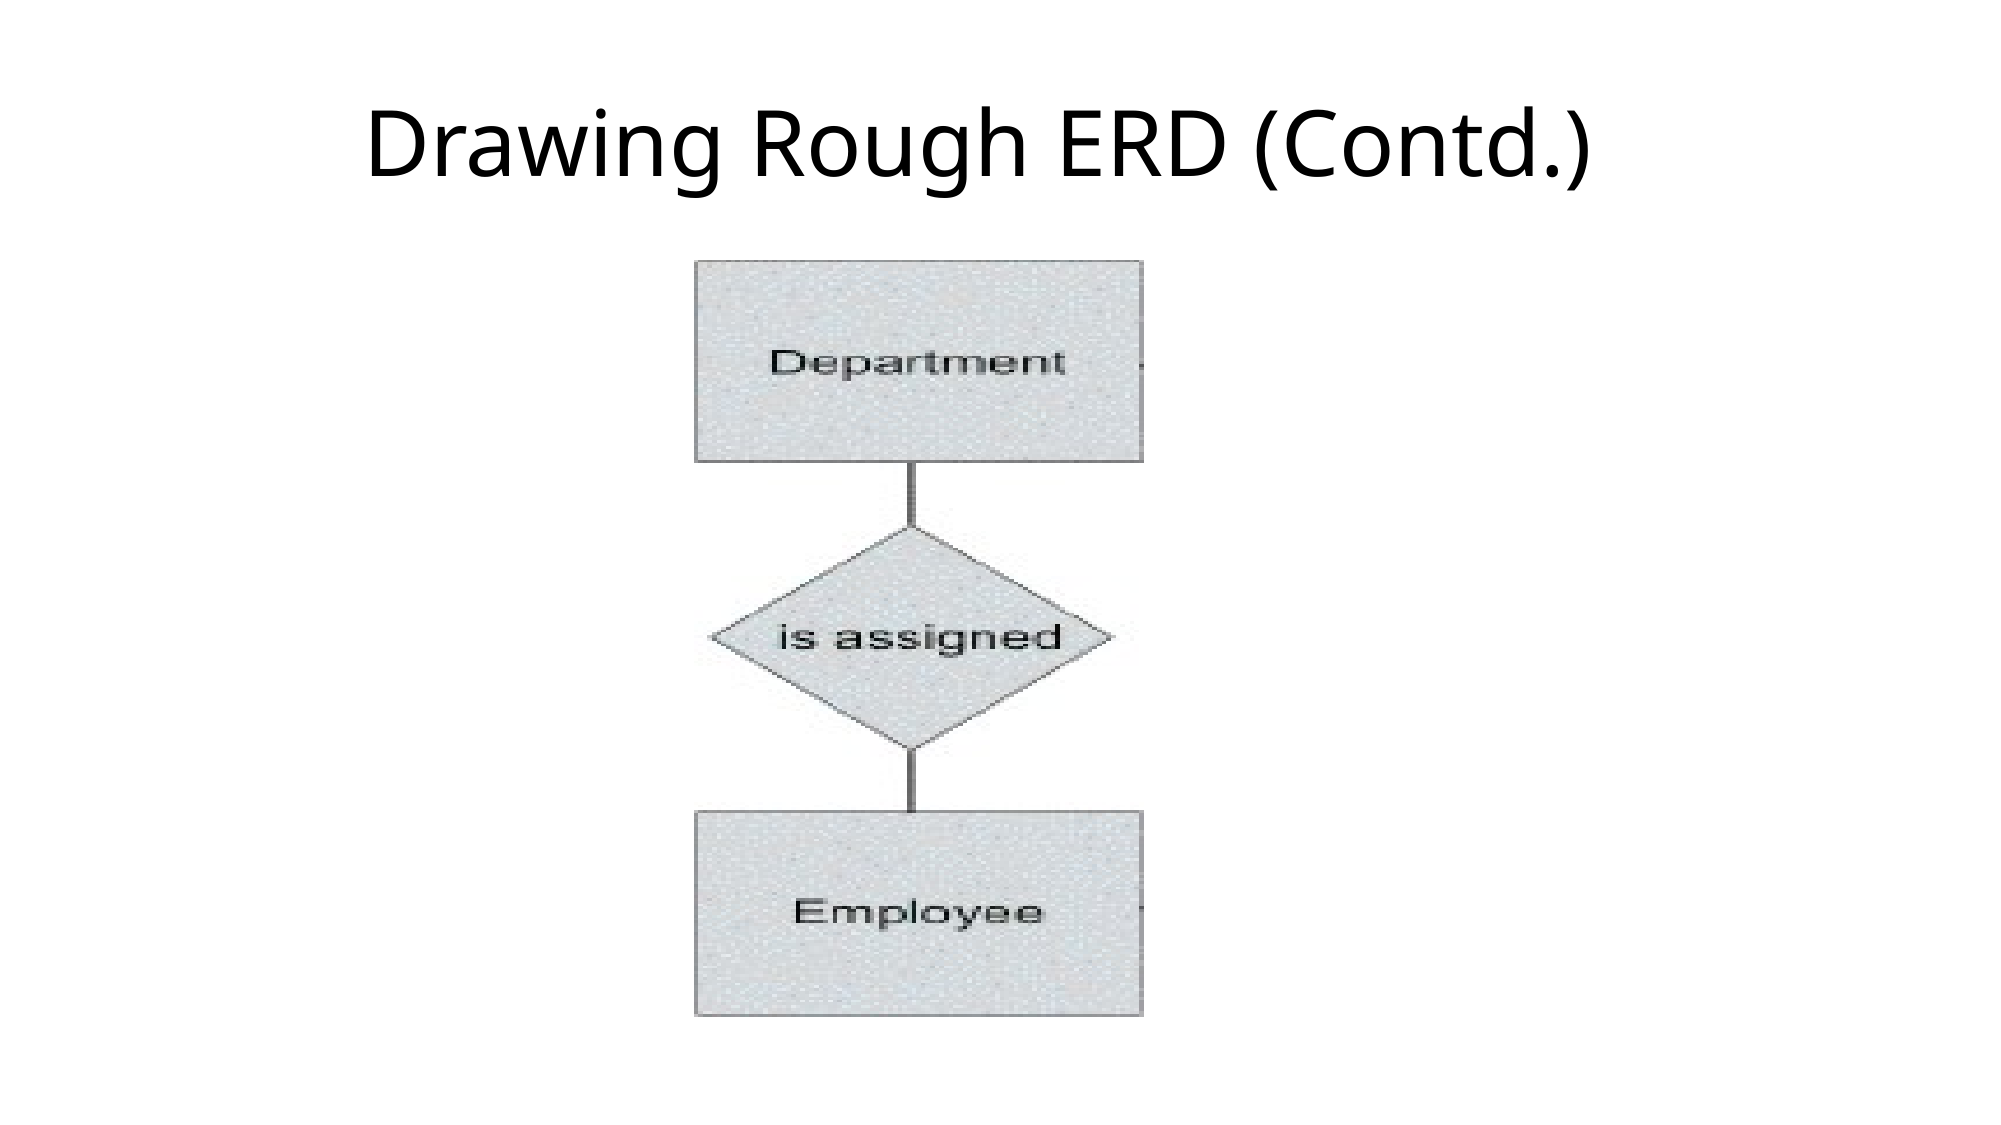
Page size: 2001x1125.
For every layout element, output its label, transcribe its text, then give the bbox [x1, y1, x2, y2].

title Drawing Rough ERD (Contd.) [361, 43, 1638, 234]
picture [694, 260, 1144, 1017]
